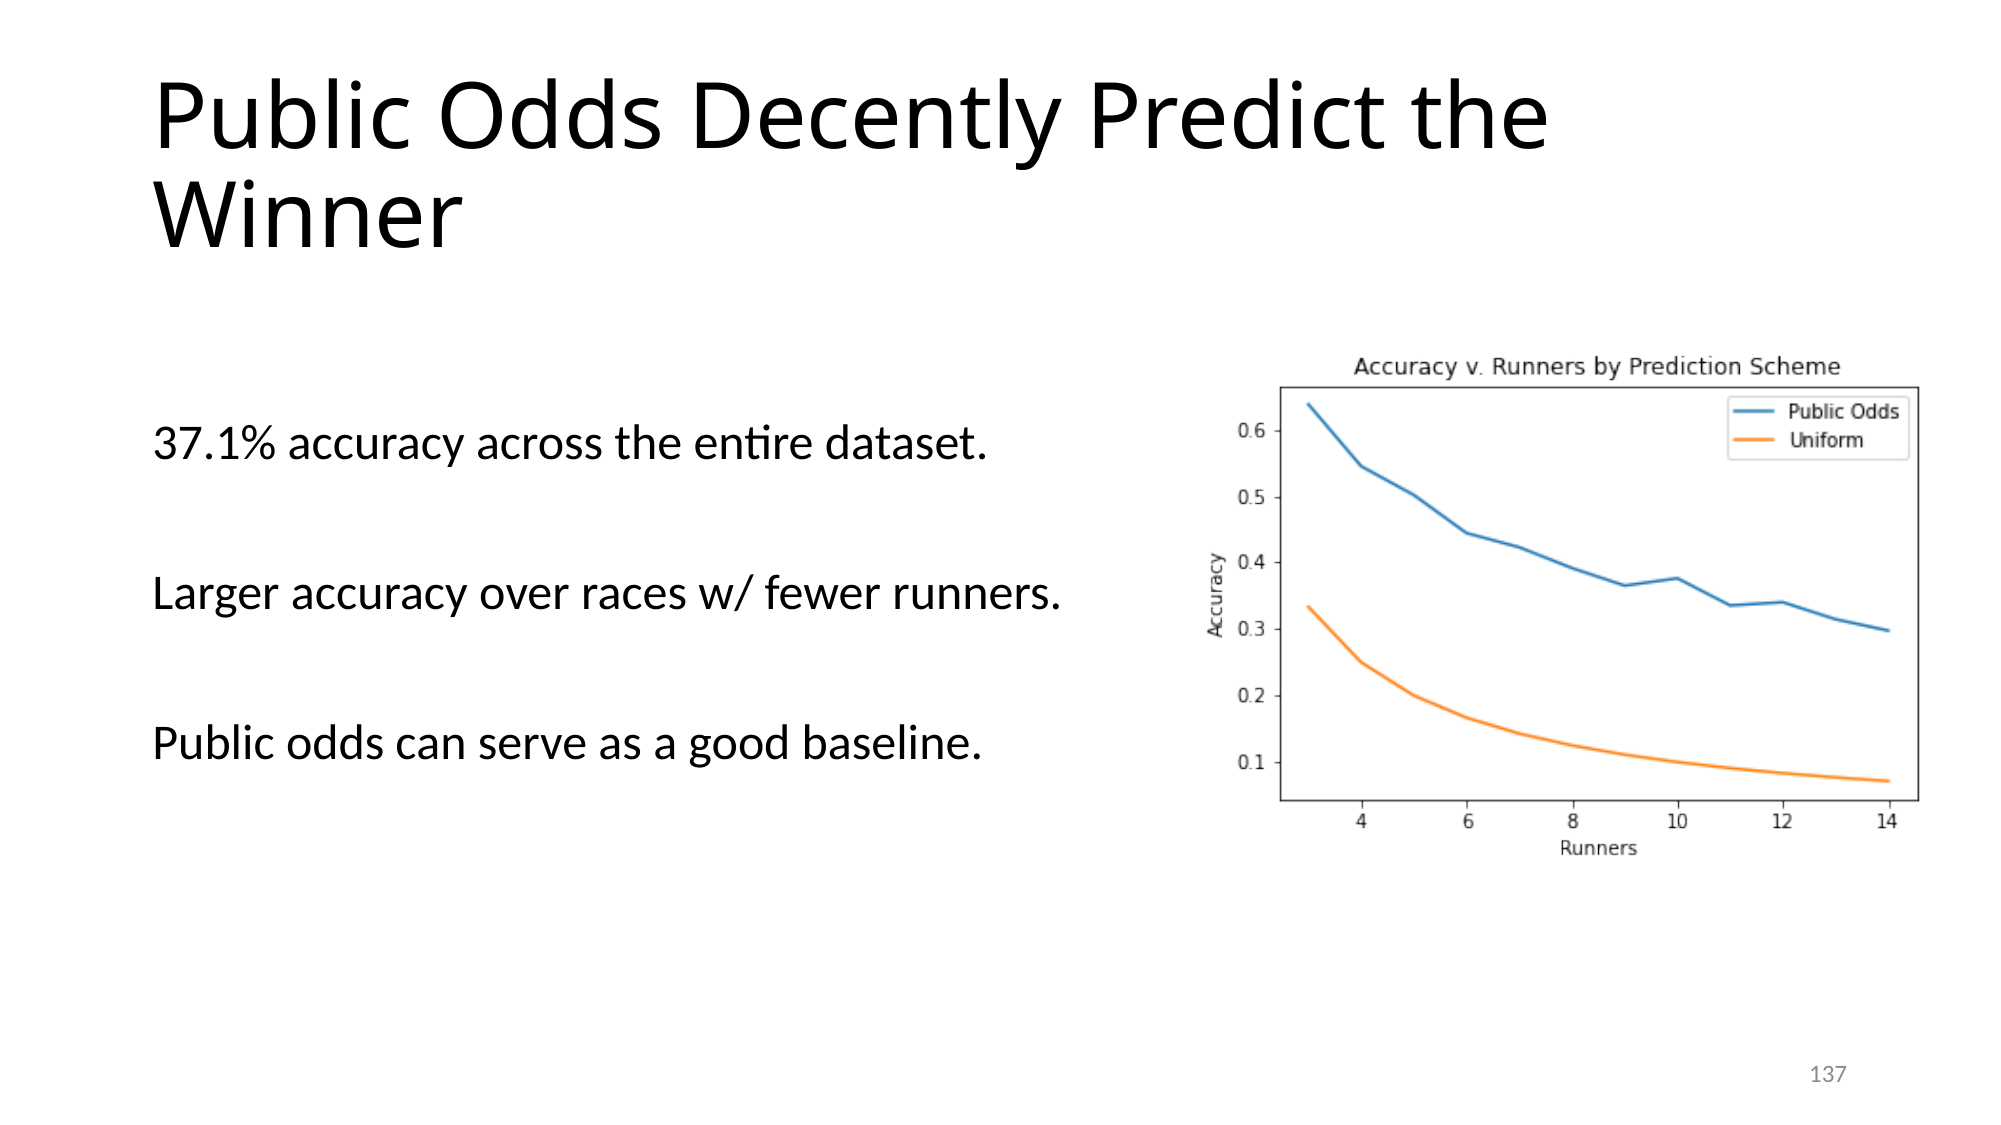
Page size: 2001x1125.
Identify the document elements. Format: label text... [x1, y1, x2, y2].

slide_number 137 [1412, 1042, 1863, 1103]
text_box 37.1% accuracy across the entire dataset. Larger accuracy over races w/ fewer runners. Public odds can serve as a good baseline. [137, 409, 1125, 869]
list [1177, 320, 2000, 869]
title Public Odds Decently Predict the Winner [137, 59, 1863, 278]
